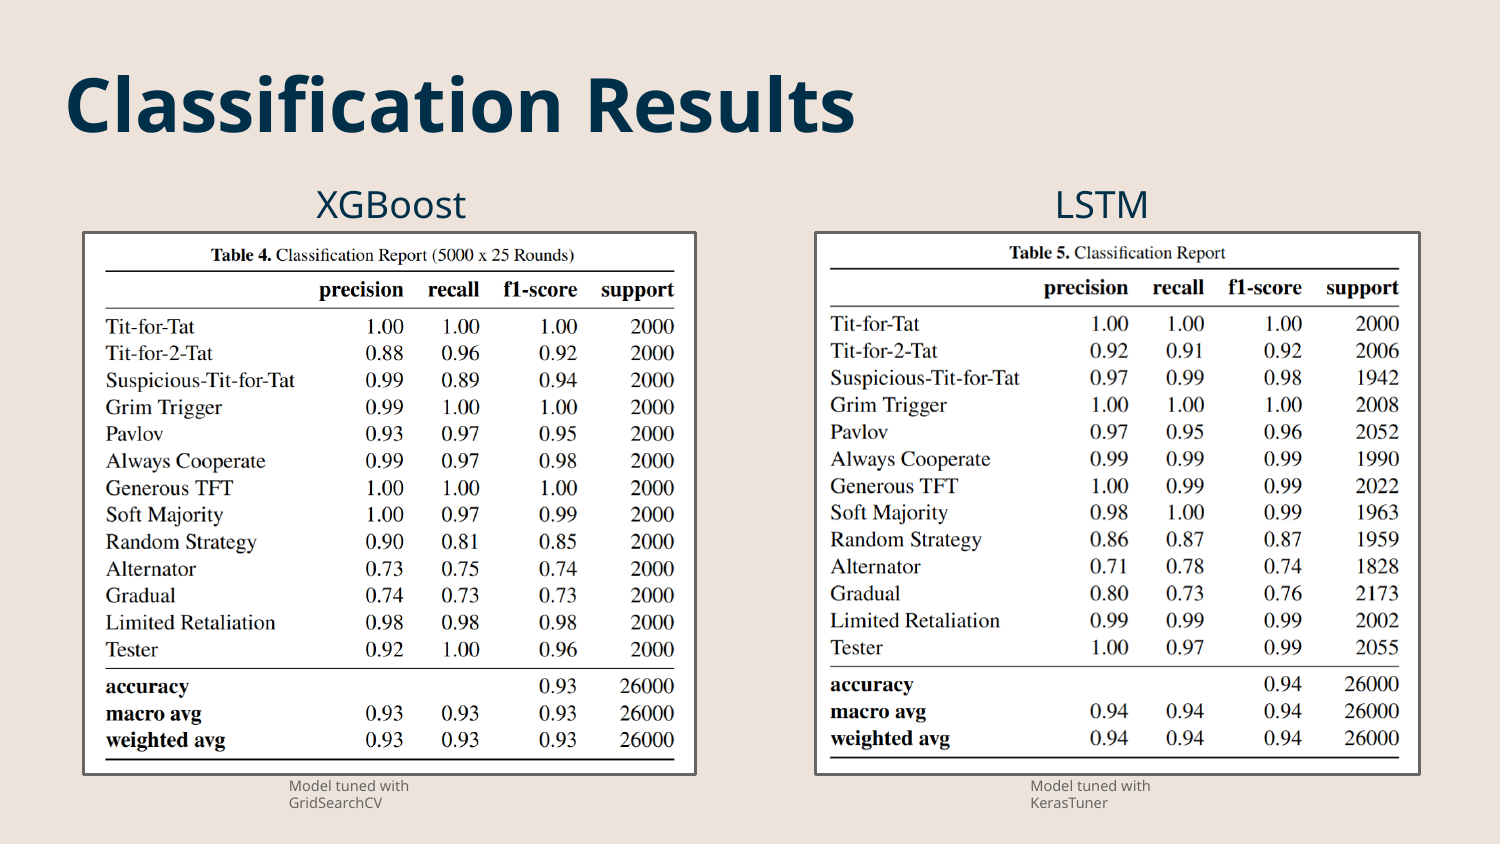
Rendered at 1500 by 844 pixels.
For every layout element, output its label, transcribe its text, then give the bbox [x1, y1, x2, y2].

title Classification Results [49, 31, 1075, 173]
title LSTM [1039, 172, 1181, 231]
text_box Model tuned with GridSearchCV [273, 781, 511, 791]
picture [816, 234, 1419, 773]
picture [85, 234, 695, 773]
title XGBoost [301, 172, 491, 232]
text_box Model tuned with KerasTuner [1015, 781, 1240, 791]
